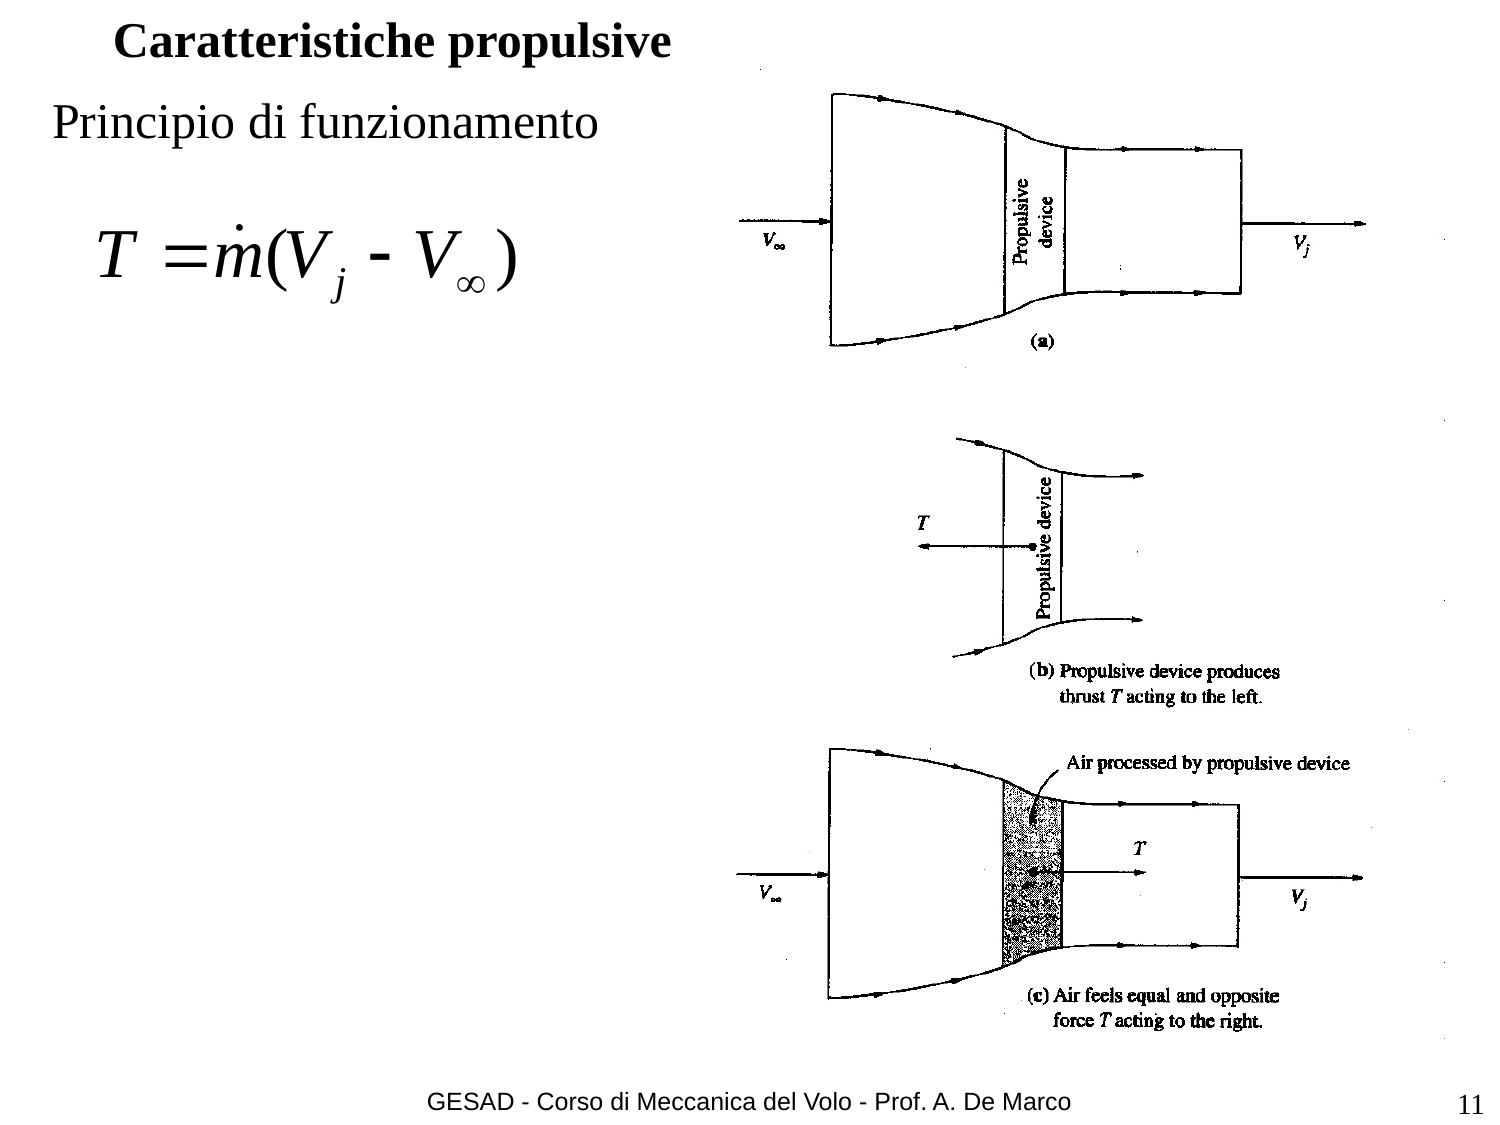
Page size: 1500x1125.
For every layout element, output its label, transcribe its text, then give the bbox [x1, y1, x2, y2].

picture [680, 66, 1445, 1049]
title Caratteristiche propulsive [0, 0, 786, 75]
footer GESAD - Corso di Meccanica del Volo - Prof. A. De Marco [300, 1077, 1200, 1125]
slide_number 11 [1200, 1077, 1500, 1125]
text_box Principio di funzionamento [37, 81, 616, 157]
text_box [88, 207, 532, 319]
